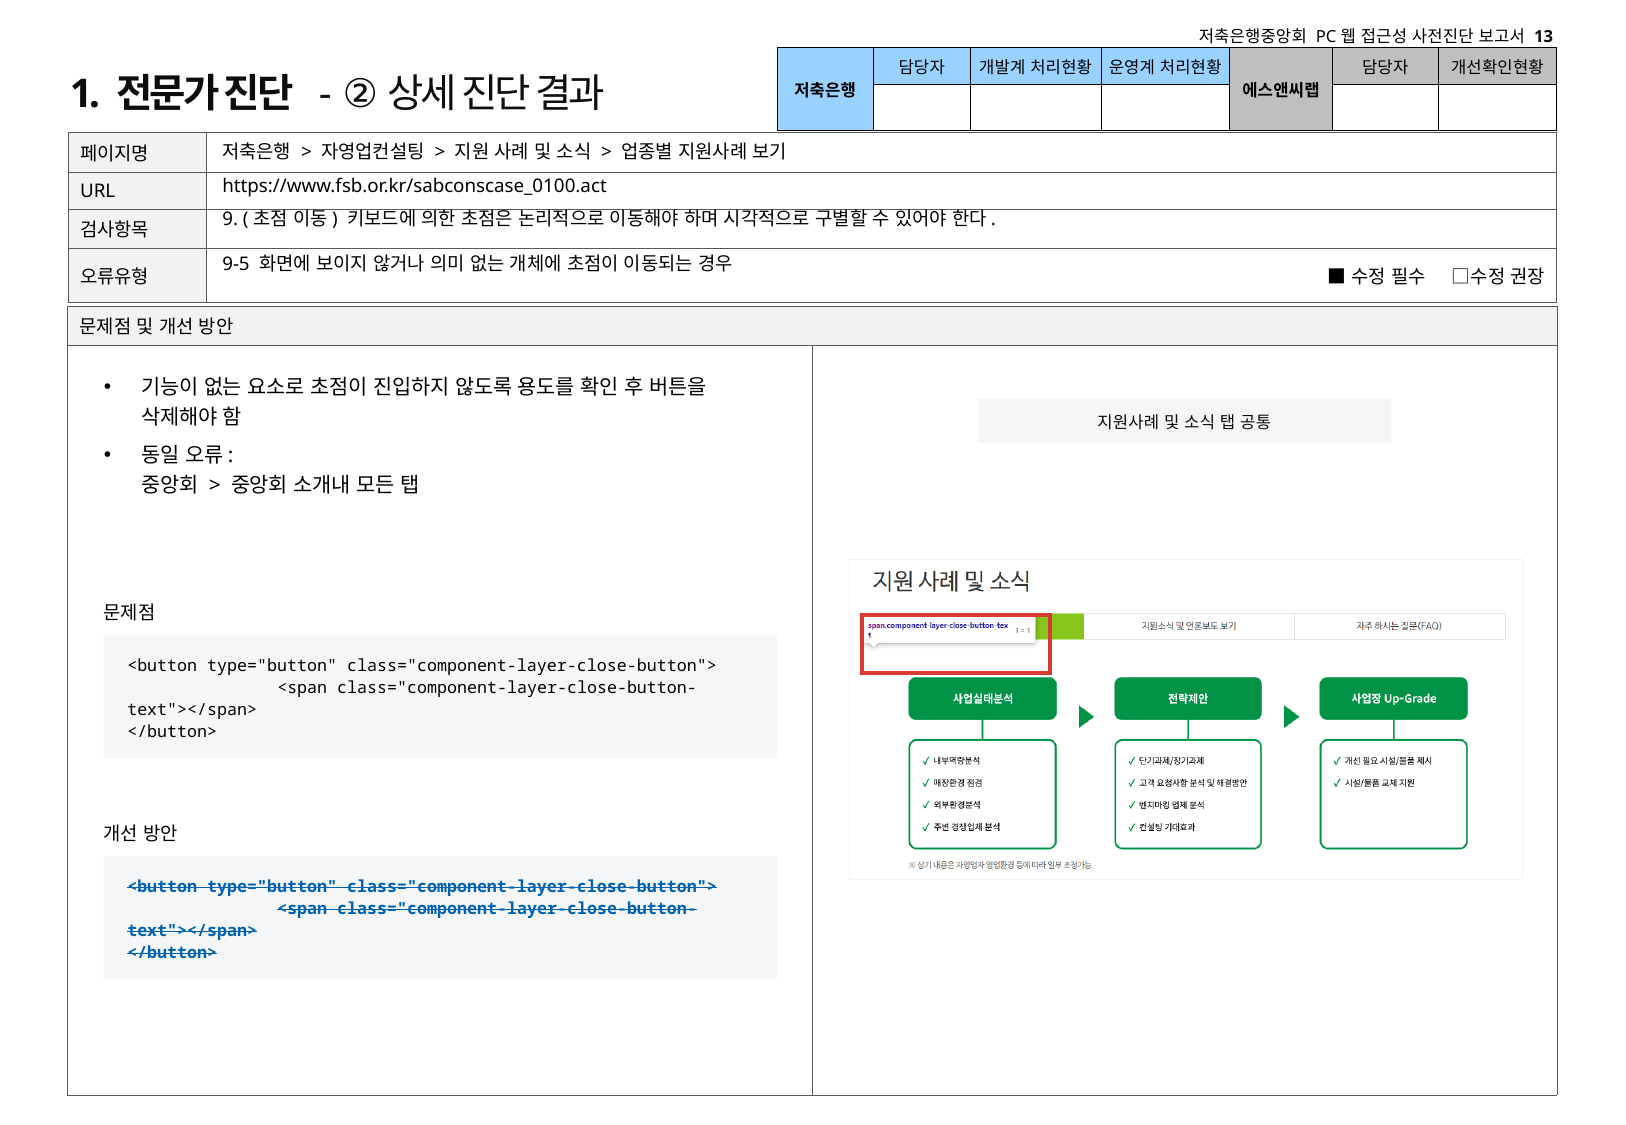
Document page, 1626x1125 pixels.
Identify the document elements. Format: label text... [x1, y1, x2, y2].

table_header 개발계 처리현황 [971, 48, 1101, 84]
table_header 저축은행 [778, 48, 873, 130]
table_header 담당자 [1333, 48, 1438, 84]
table_cell [971, 85, 1101, 130]
list 9. (초점 이동) 키보드에 의한 초점은 논리적으로 이동해야 하며 시각적으로 구별할 수 있어야 한다. [207, 201, 1557, 236]
table_header 에스앤씨랩 [1230, 48, 1332, 130]
table_cell [1102, 85, 1229, 130]
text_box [103, 821, 777, 958]
table_cell [1333, 85, 1438, 130]
table_header 담당자 [874, 48, 970, 84]
list 9-5 화면에 보이지 않거나 의미 없는 개체에 초점이 이동되는 경우 [207, 235, 1293, 291]
text_box 지원사례 및 소식 탭 공통 [977, 398, 1392, 444]
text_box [103, 600, 777, 737]
list 기능이 없는 요소로 초점이 진입하지 않도록 용도를 확인 후 버튼을 삭제해야 함 동일 오류: 중앙회 > 중앙회 소개내 모든 탭 [103, 368, 778, 568]
picture [849, 559, 1523, 880]
table_cell [874, 85, 970, 130]
table_header 개선확인현황 [1439, 48, 1556, 84]
list 저축은행 > 자영업컨설팅 > 지원 사례 및 소식 > 업종별 지원사례 보기 [207, 133, 1557, 167]
list https://www.fsb.or.kr/sabconscase_0100.act [207, 167, 1557, 201]
table_header 운영계 처리현황 [1102, 48, 1229, 84]
title 1. 전문가 진단 - ②상세 진단 결과 [69, 72, 777, 117]
table_cell [1439, 85, 1556, 130]
